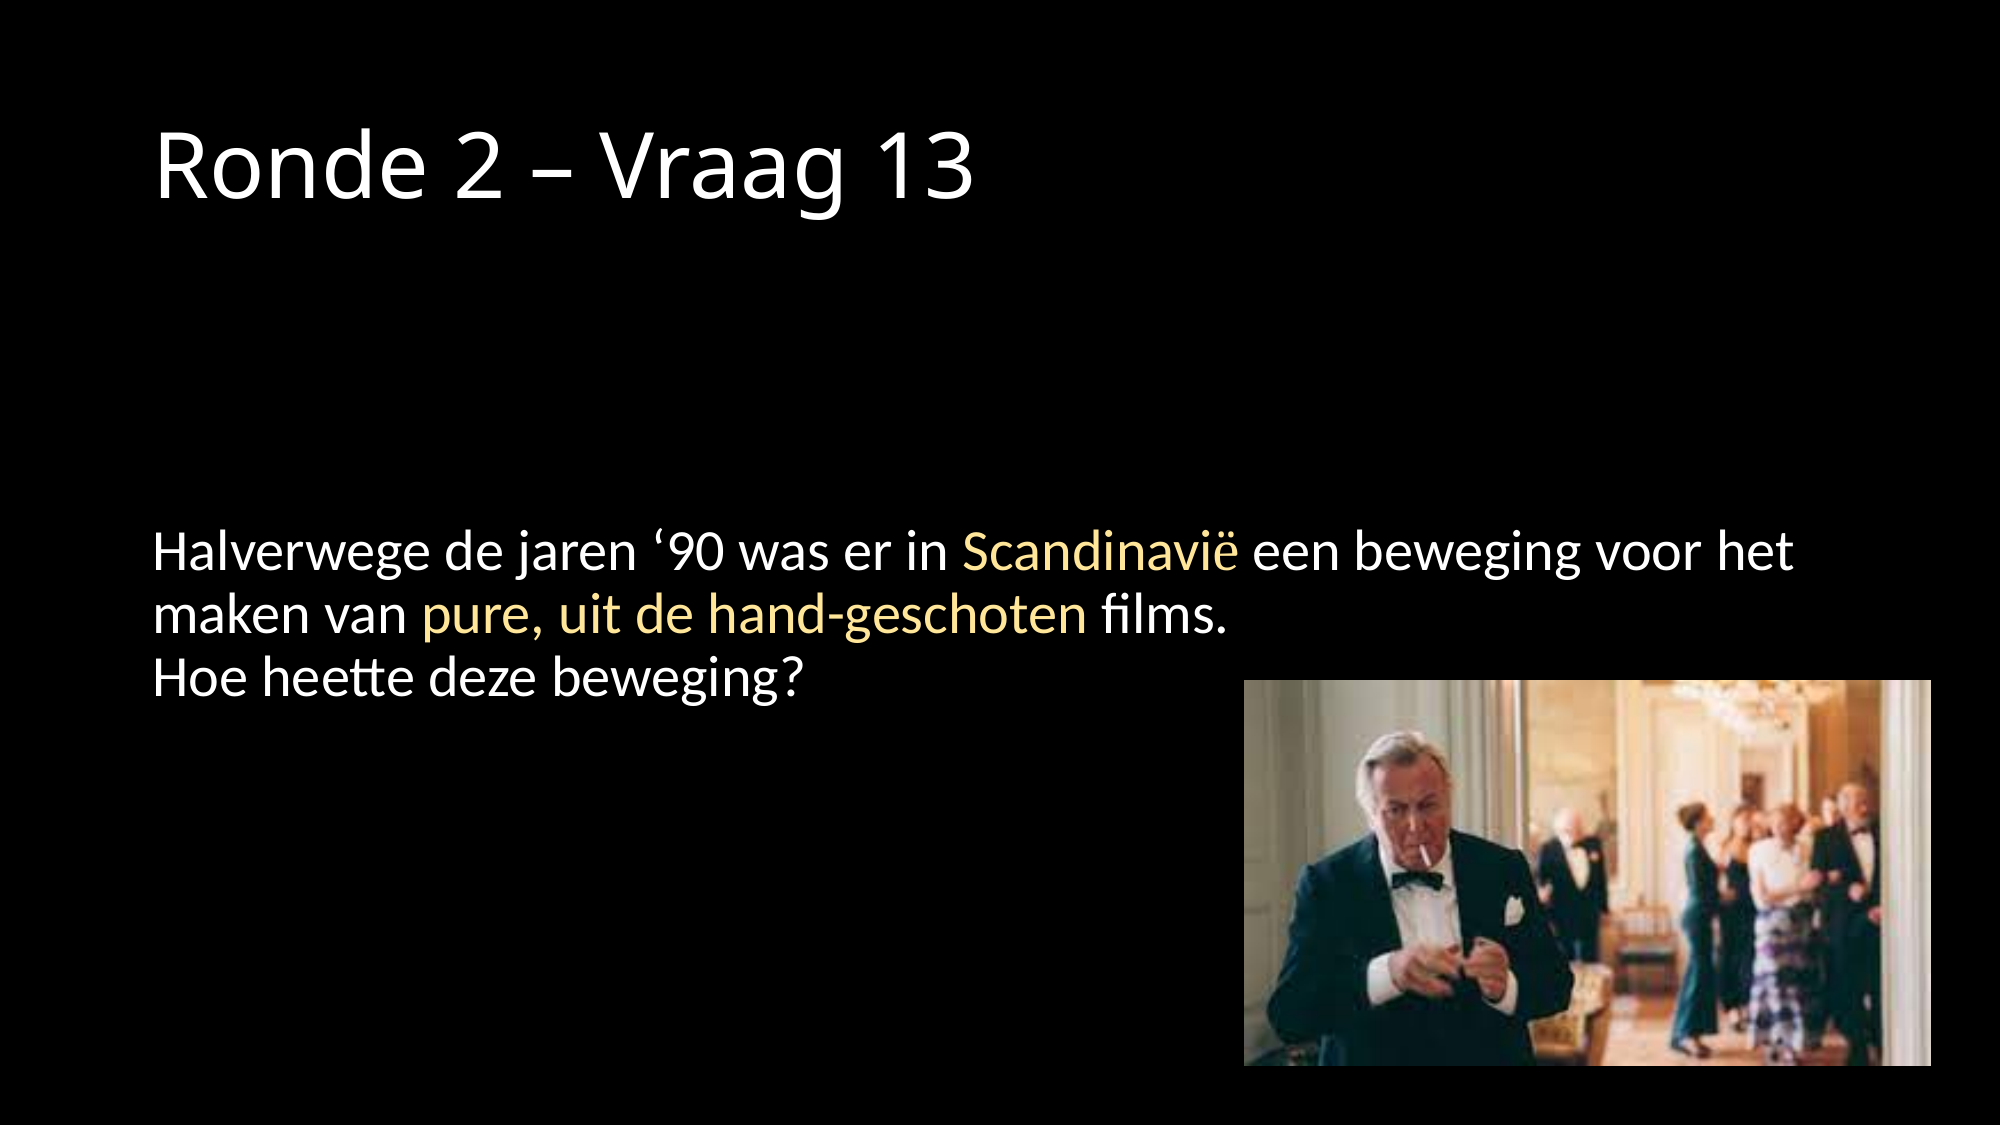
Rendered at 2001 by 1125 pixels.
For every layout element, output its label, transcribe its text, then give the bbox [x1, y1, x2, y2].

list Halverwege de jaren ‘90 was er in Scandinavië een beweging voor het maken van pure, uit de hand-geschoten films. Hoe heette deze beweging? [137, 299, 1863, 1014]
picture [1244, 680, 1931, 1066]
title Ronde 2 – Vraag 13 [137, 59, 1863, 278]
